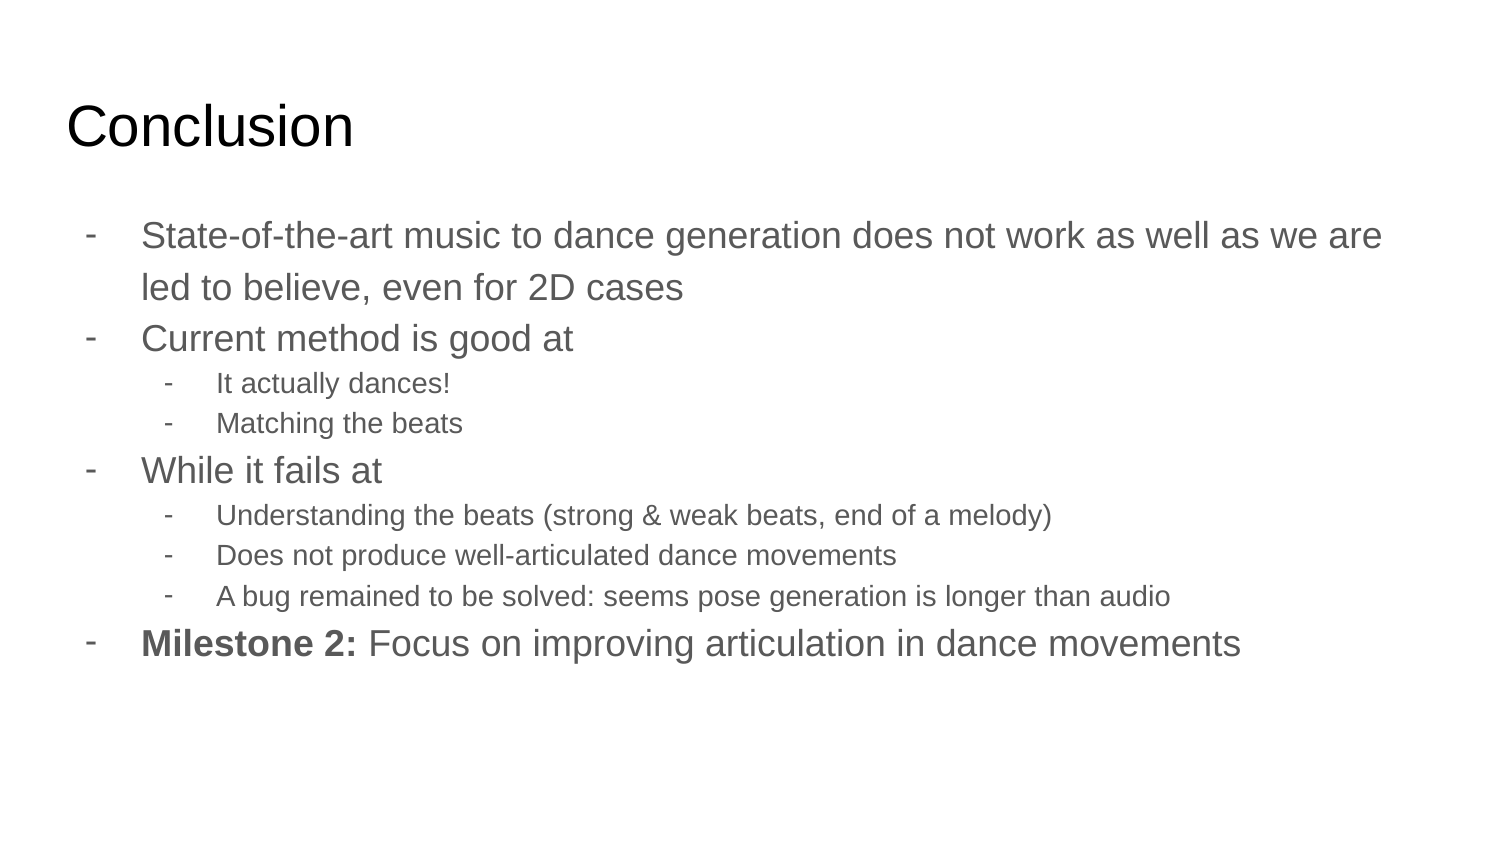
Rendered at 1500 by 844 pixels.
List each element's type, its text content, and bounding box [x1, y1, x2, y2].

list State-of-the-art music to dance generation does not work as well as we are led to believe, even for 2D cases Current method is good at It actually dances! Matching the beats While it fails at Understanding the beats (strong & weak beats, end of a melody) Does not produce well-articulated dance movements A bug remained to be solved: seems pose generation is longer than audio Milestone 2: Focus on improving articulation in dance movements [51, 189, 1449, 750]
title Conclusion [51, 72, 1449, 167]
